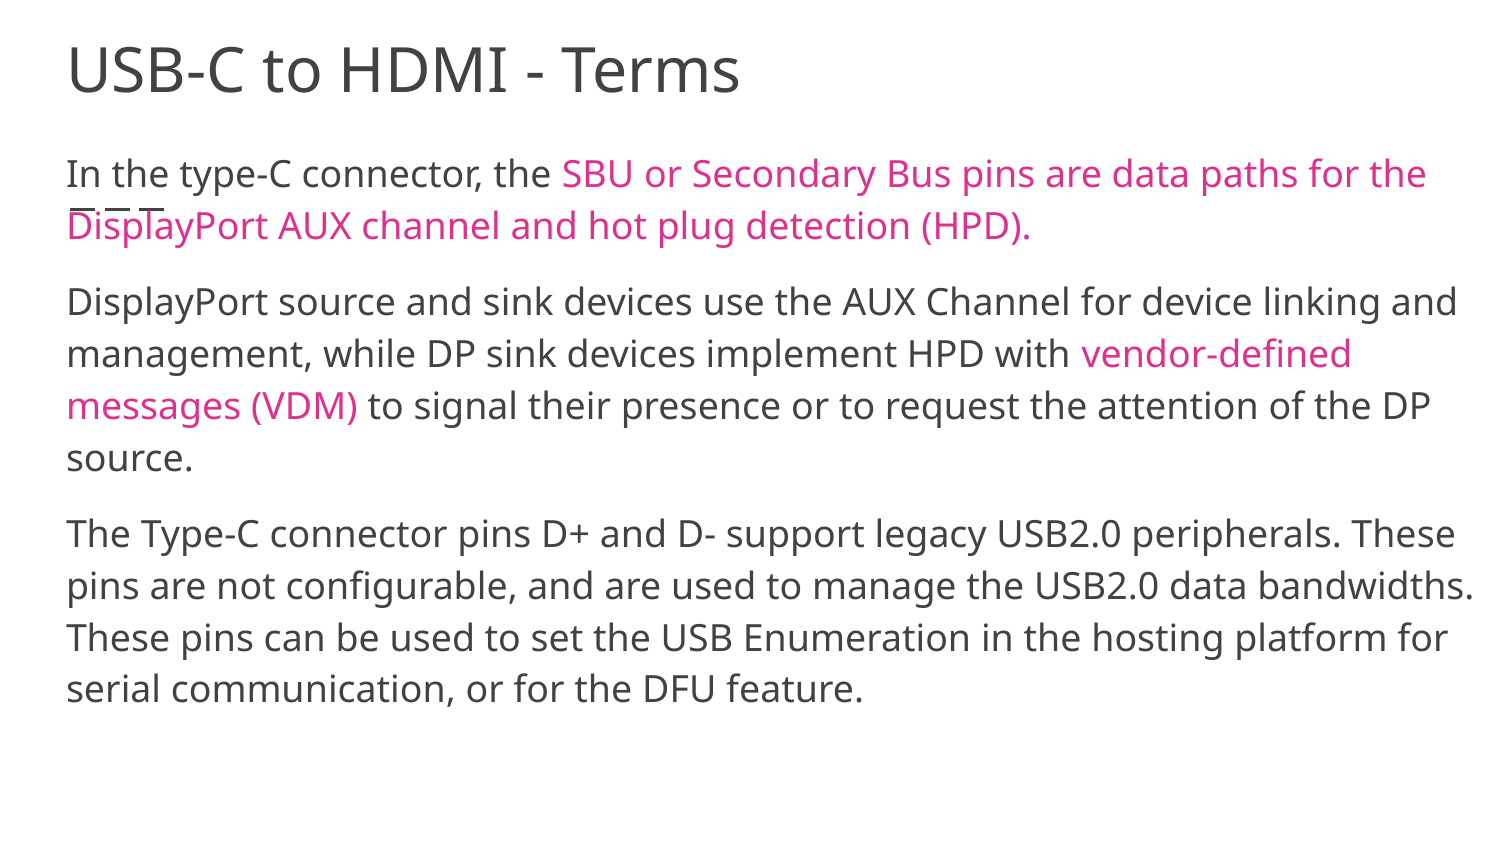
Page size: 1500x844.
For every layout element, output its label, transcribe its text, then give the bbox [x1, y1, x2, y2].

list In the type-C connector, the SBU or Secondary Bus pins are data paths for the DisplayPort AUX channel and hot plug detection (HPD). DisplayPort source and sink devices use the AUX Channel for device linking and management, while DP sink devices implement HPD with vendor-defined messages (VDM) to signal their presence or to request the attention of the DP source. The Type-C connector pins D+ and D- support legacy USB2.0 peripherals. These pins are not configurable, and are used to manage the USB2.0 data bandwidths. These pins can be used to set the USB Enumeration in the hosting platform for serial communication, or for the DFU feature. [51, 128, 1500, 829]
title USB-C to HDMI - Terms [51, 0, 1449, 121]
